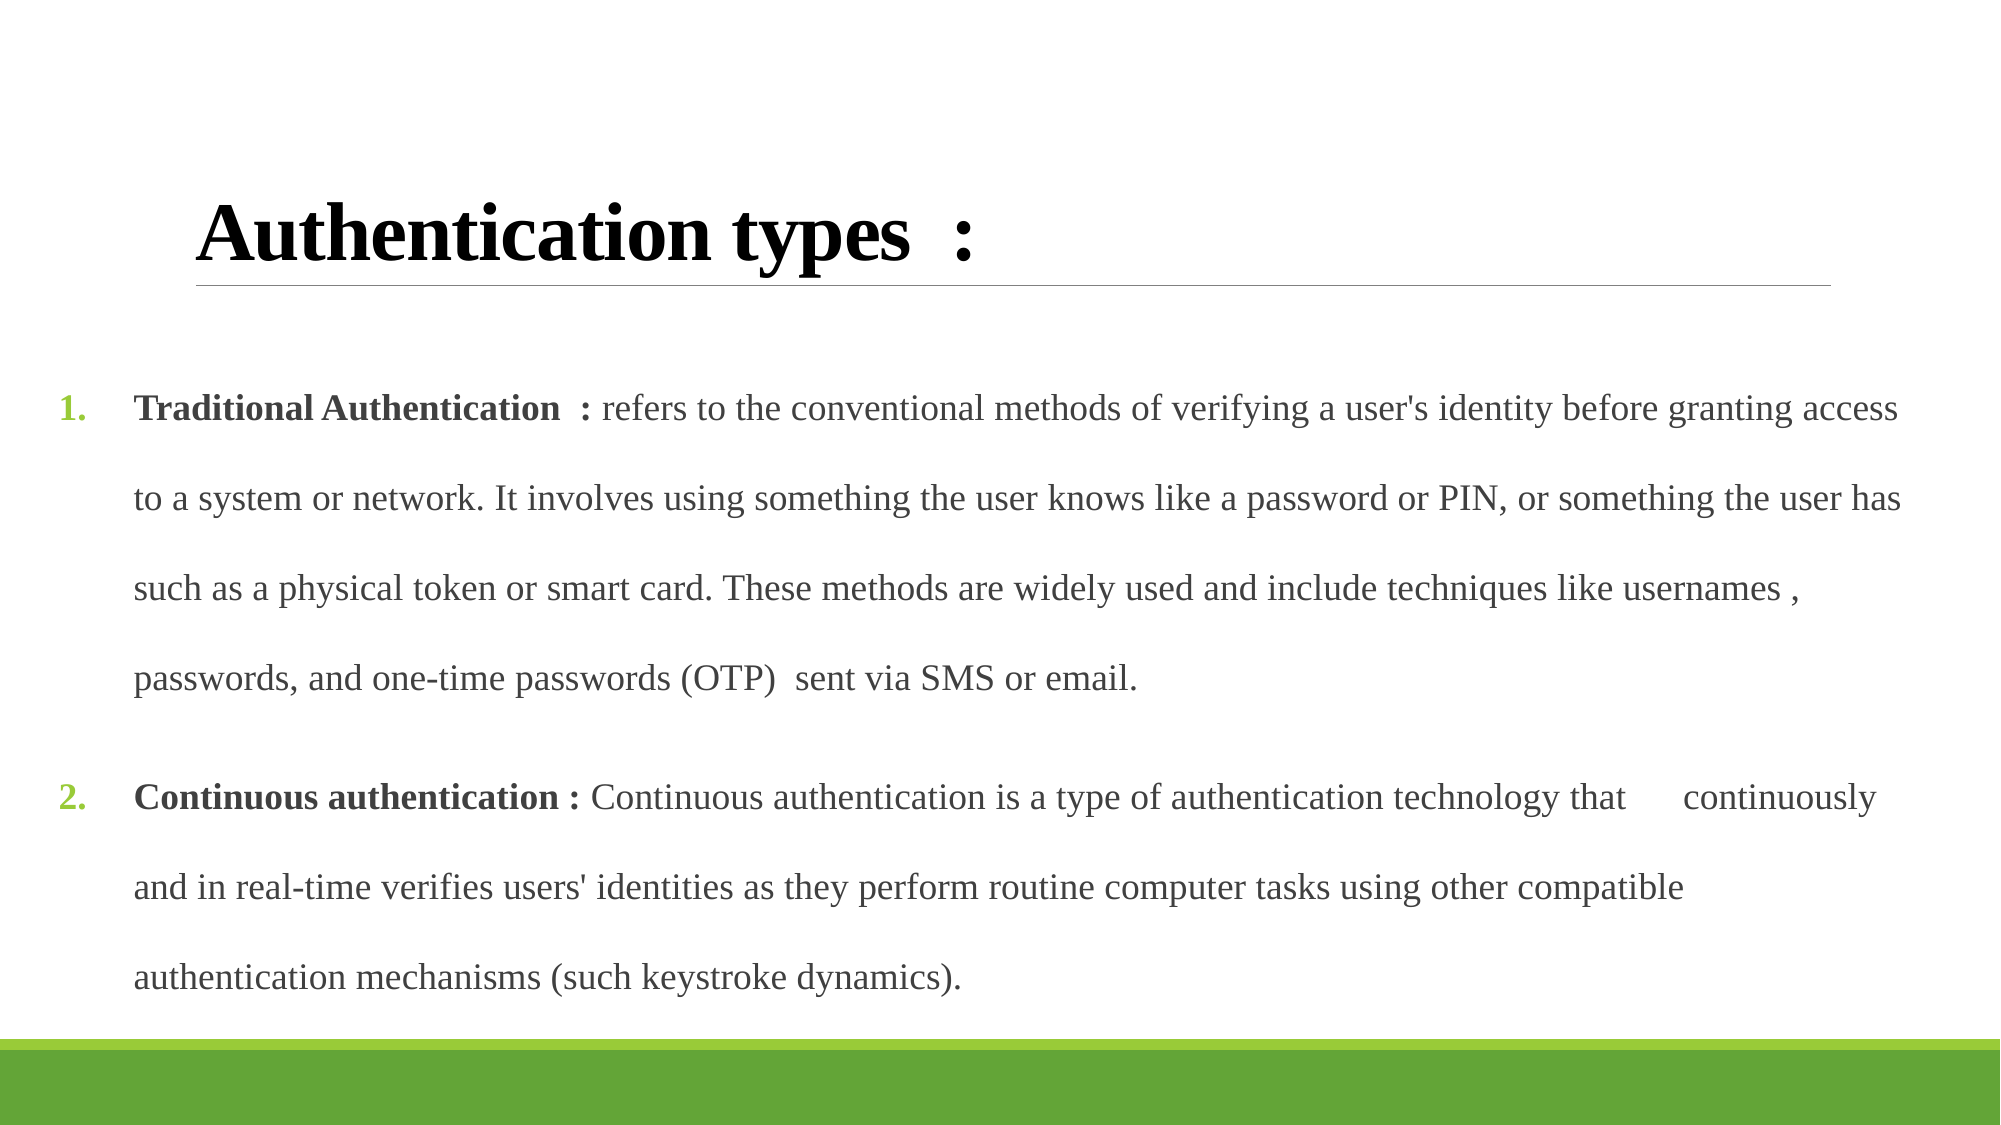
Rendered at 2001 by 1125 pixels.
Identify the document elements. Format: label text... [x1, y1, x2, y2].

title Authentication types : [180, 47, 1830, 285]
list Traditional Authentication : refers to the conventional methods of verifying a user's identity before granting access to a system or network. It involves using something the user knows like a password or PIN, or something the user has such as a physical token or smart card. These methods are widely used and include techniques like usernames , passwords, and one-time passwords (OTP) sent via SMS or email. Continuous authentication : Continuous authentication is a type of authentication technology that continuously and in real-time verifies users' identities as they perform routine computer tasks using other compatible authentication mechanisms (such keystroke dynamics). [58, 330, 1905, 1125]
